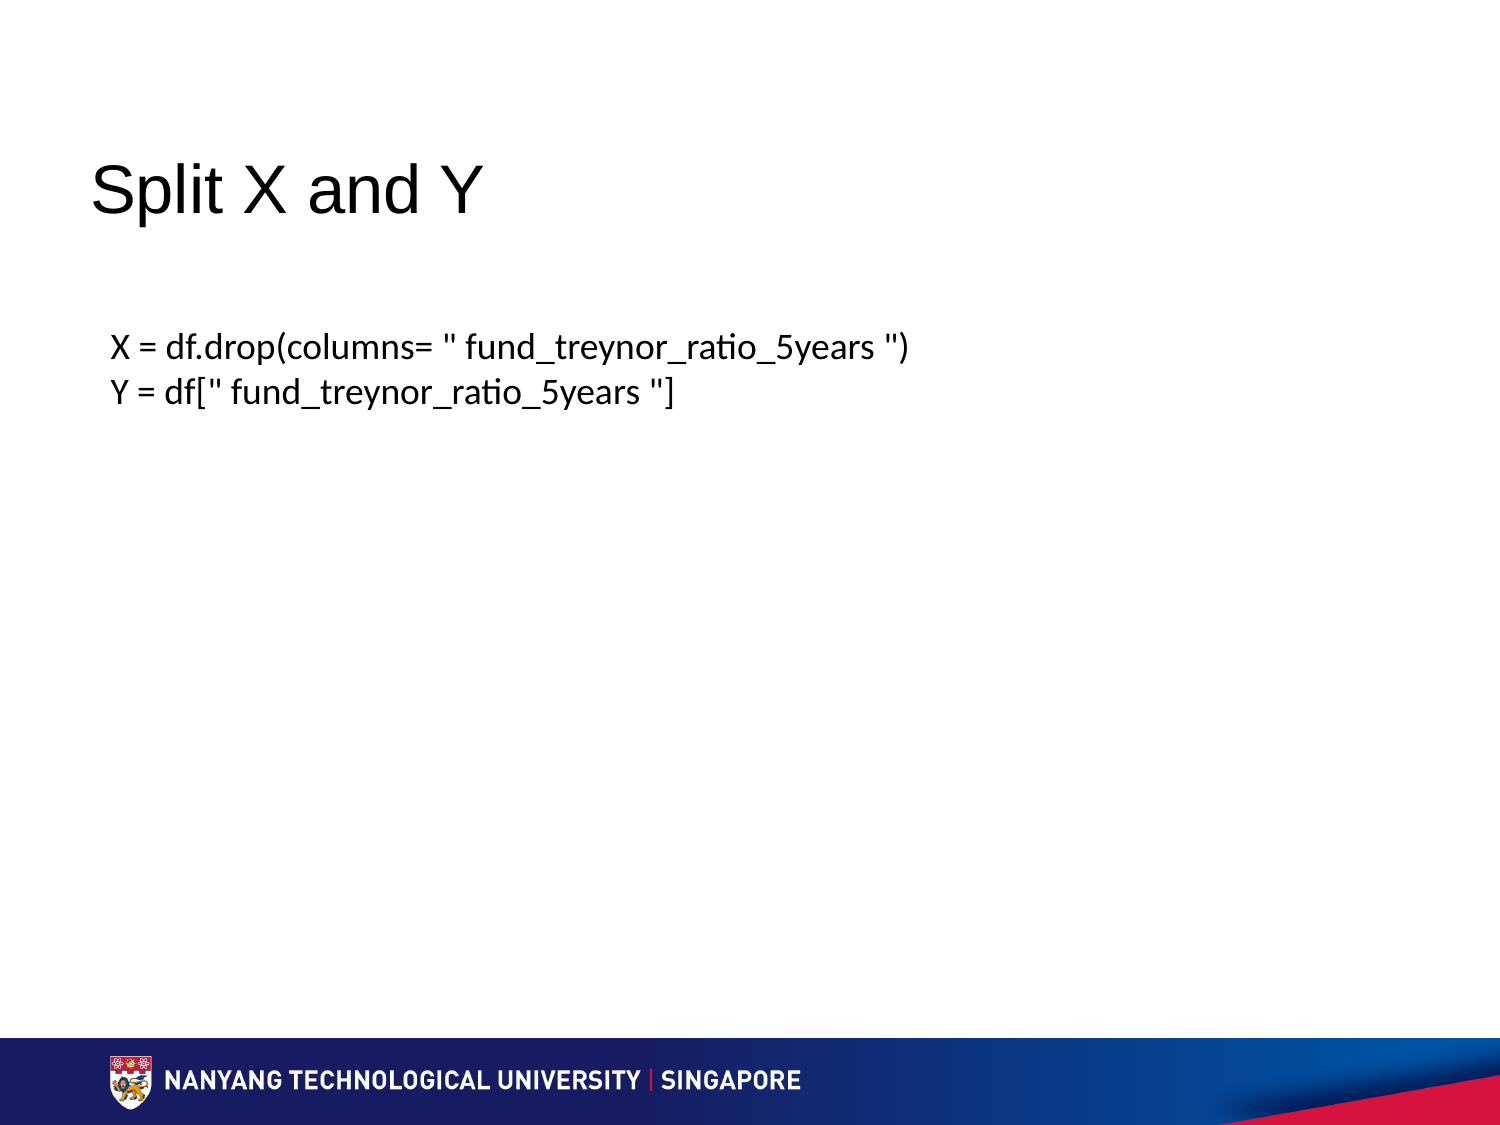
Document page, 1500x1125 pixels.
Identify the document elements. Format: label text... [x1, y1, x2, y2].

text_box X = df.drop(columns= " fund_treynor_ratio_5years ") Y = df[" fund_treynor_ratio_5years "] [95, 314, 1261, 420]
title Split X and Y [75, 92, 1425, 280]
picture [0, 1038, 1500, 1125]
